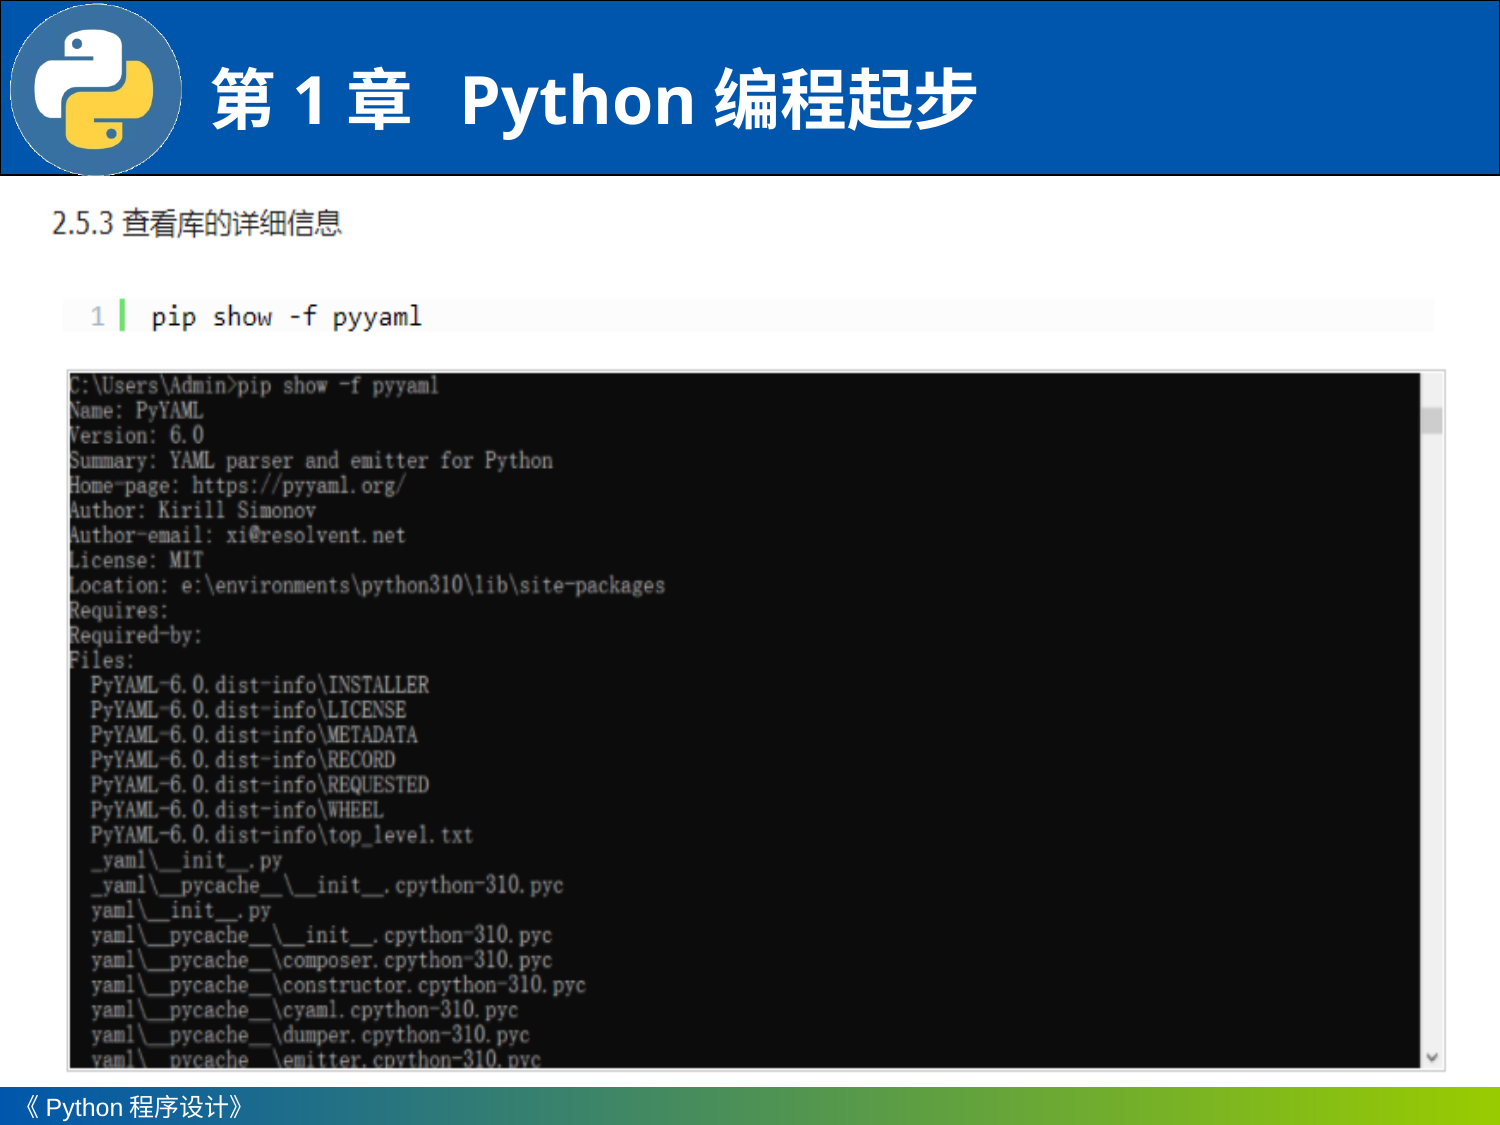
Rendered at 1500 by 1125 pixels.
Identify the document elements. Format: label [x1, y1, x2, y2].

list [47, 203, 1460, 1080]
picture [5, 0, 184, 178]
